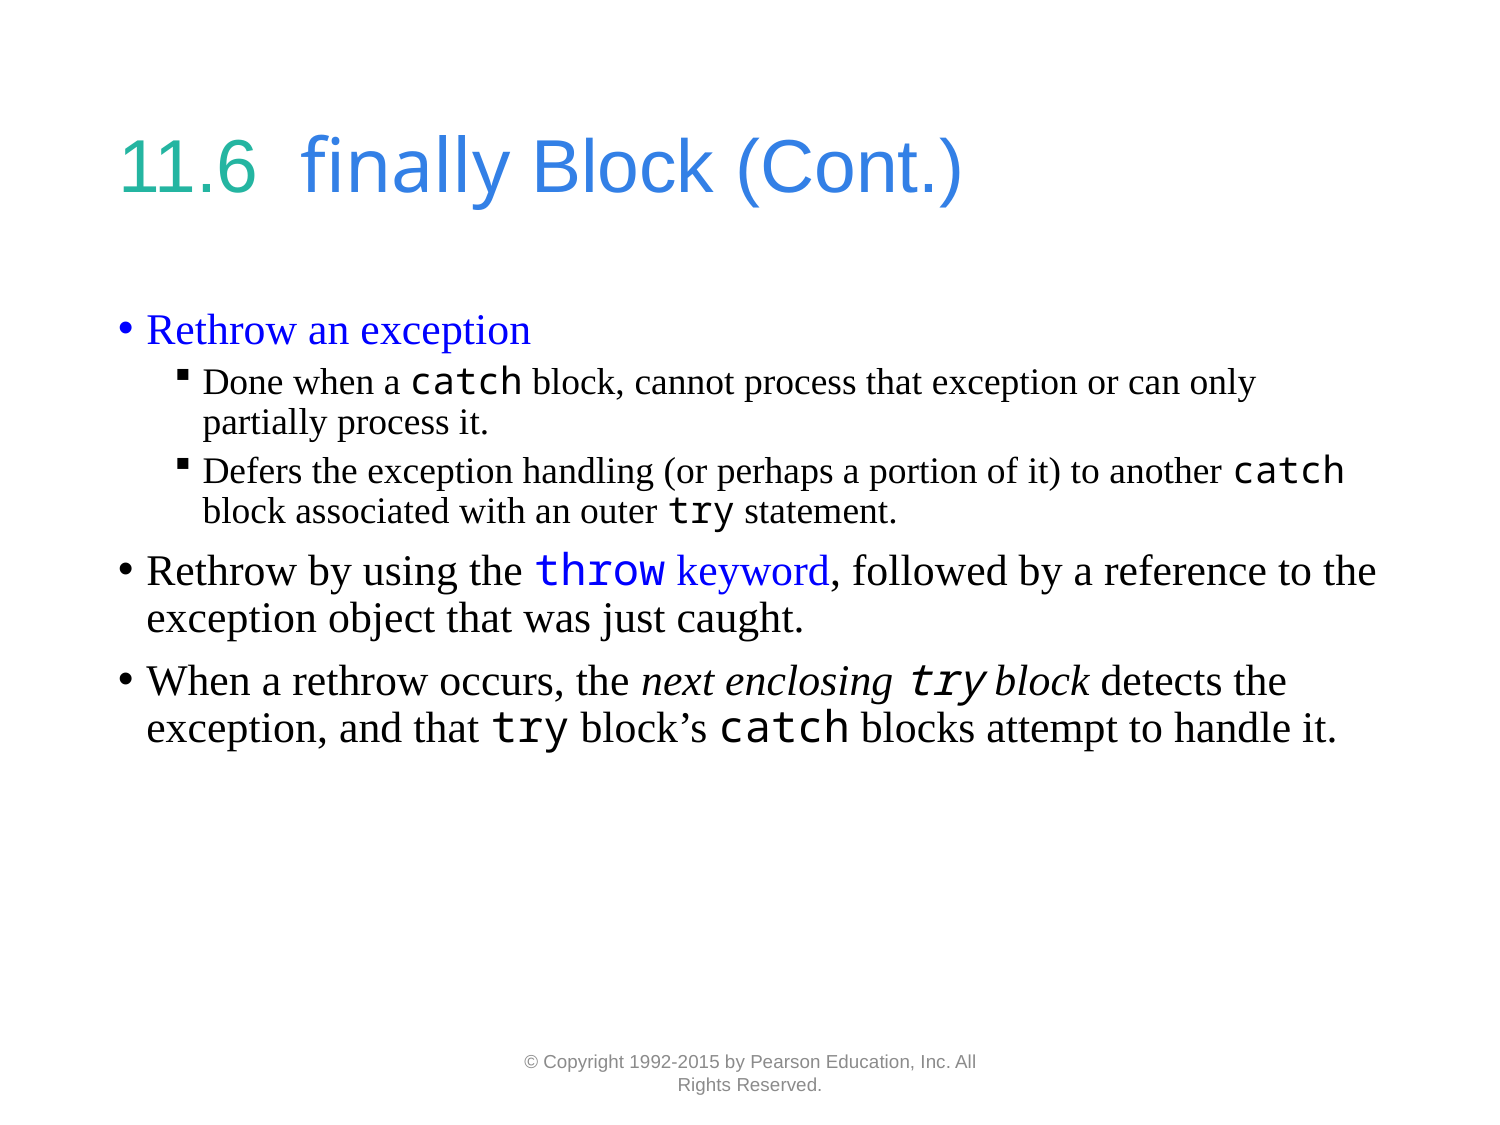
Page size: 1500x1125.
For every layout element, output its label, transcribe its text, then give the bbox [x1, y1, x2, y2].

title 11.6 finally Block (Cont.) [103, 59, 1397, 278]
footer © Copyright 1992-2015 by Pearson Education, Inc. All Rights Reserved. [496, 1042, 1004, 1103]
list Rethrow an exception Done when a catch block, cannot process that exception or can only partially process it. Defers the exception handling (or perhaps a portion of it) to another catch block associated with an outer try statement. Rethrow by using the throw keyword, followed by a reference to the exception object that was just caught. When a rethrow occurs, the next enclosing try block detects the exception, and that try block’s catch blocks attempt to handle it. [103, 299, 1397, 1014]
